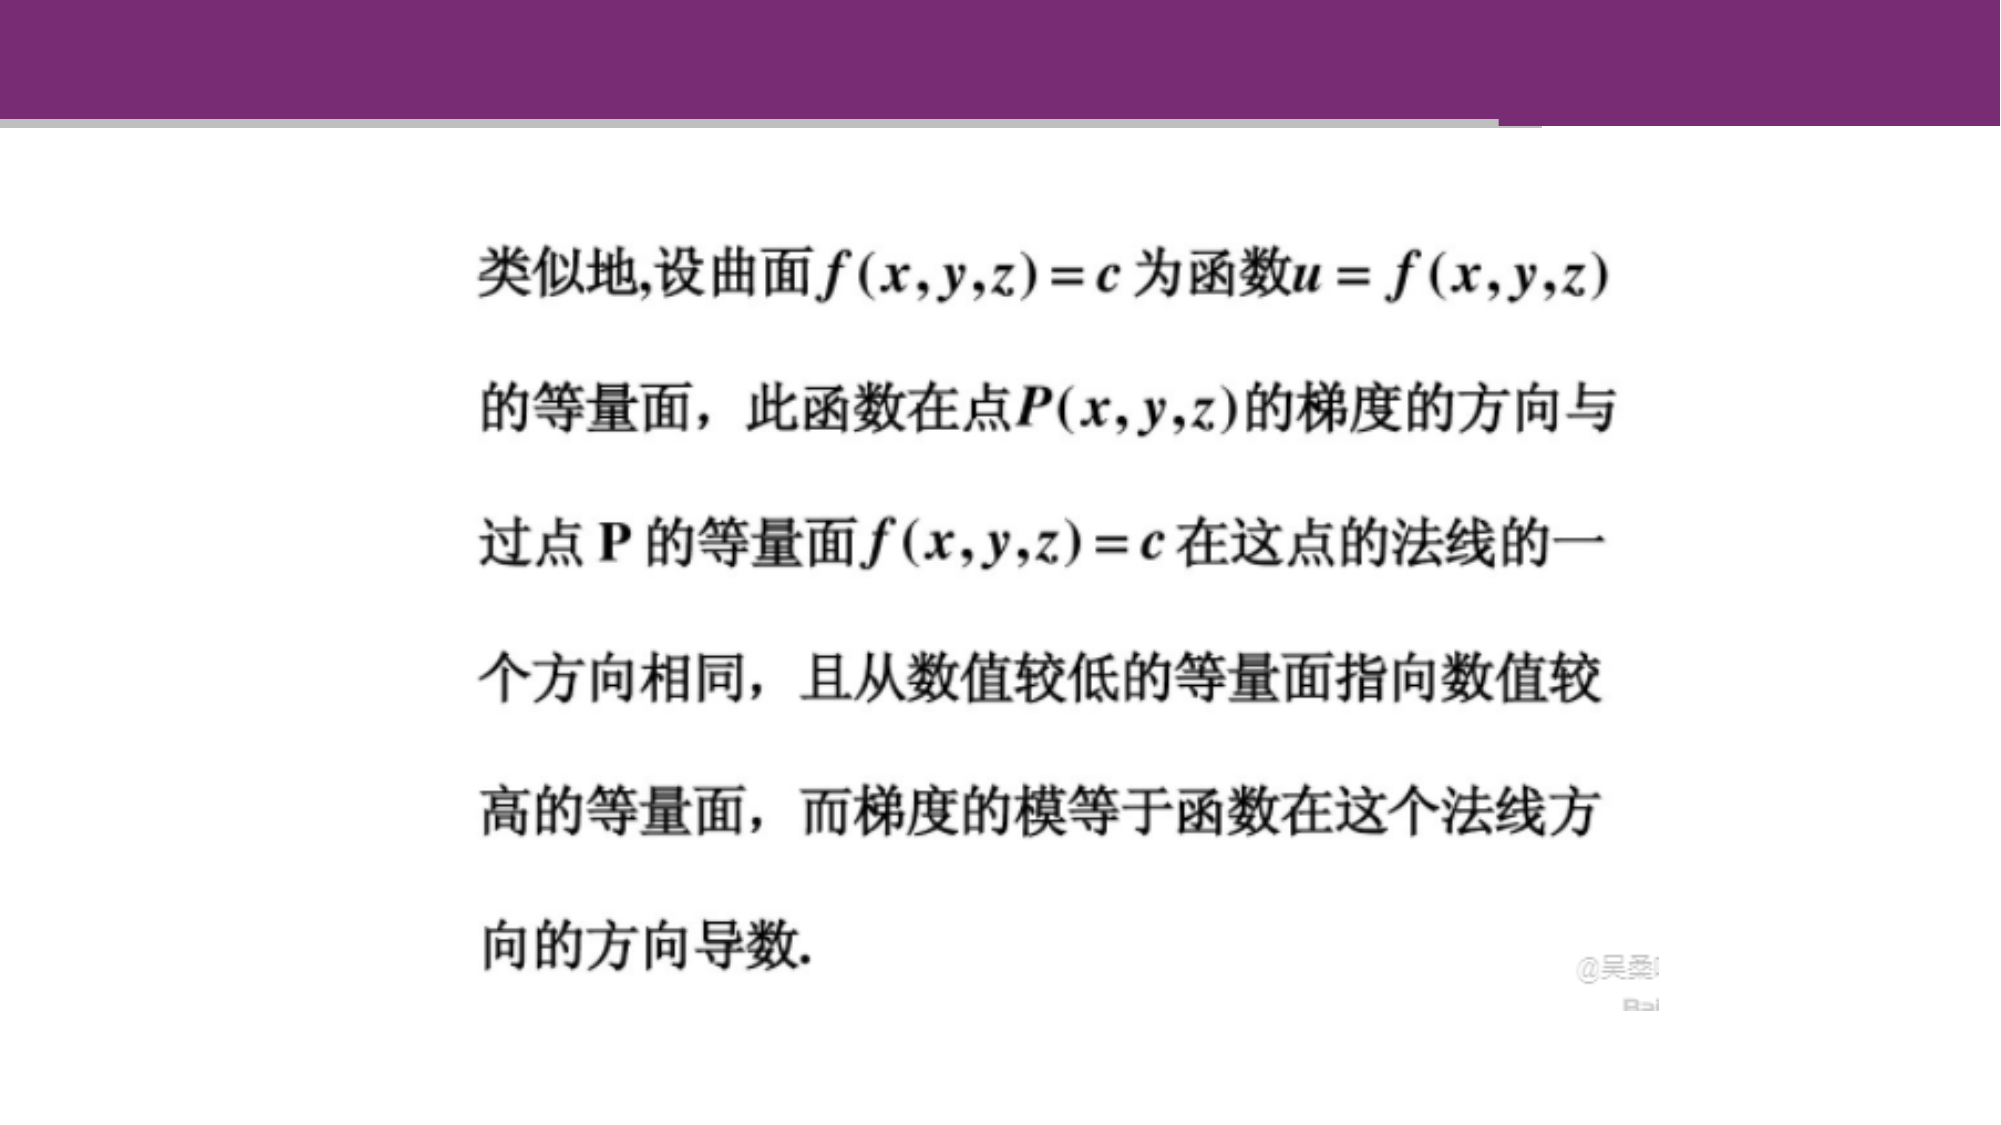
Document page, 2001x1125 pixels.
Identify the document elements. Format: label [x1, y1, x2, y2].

text_box [0, 118, 1543, 129]
text_box [1498, 117, 2000, 127]
picture [445, 206, 1659, 1011]
text_box [0, 0, 2000, 118]
